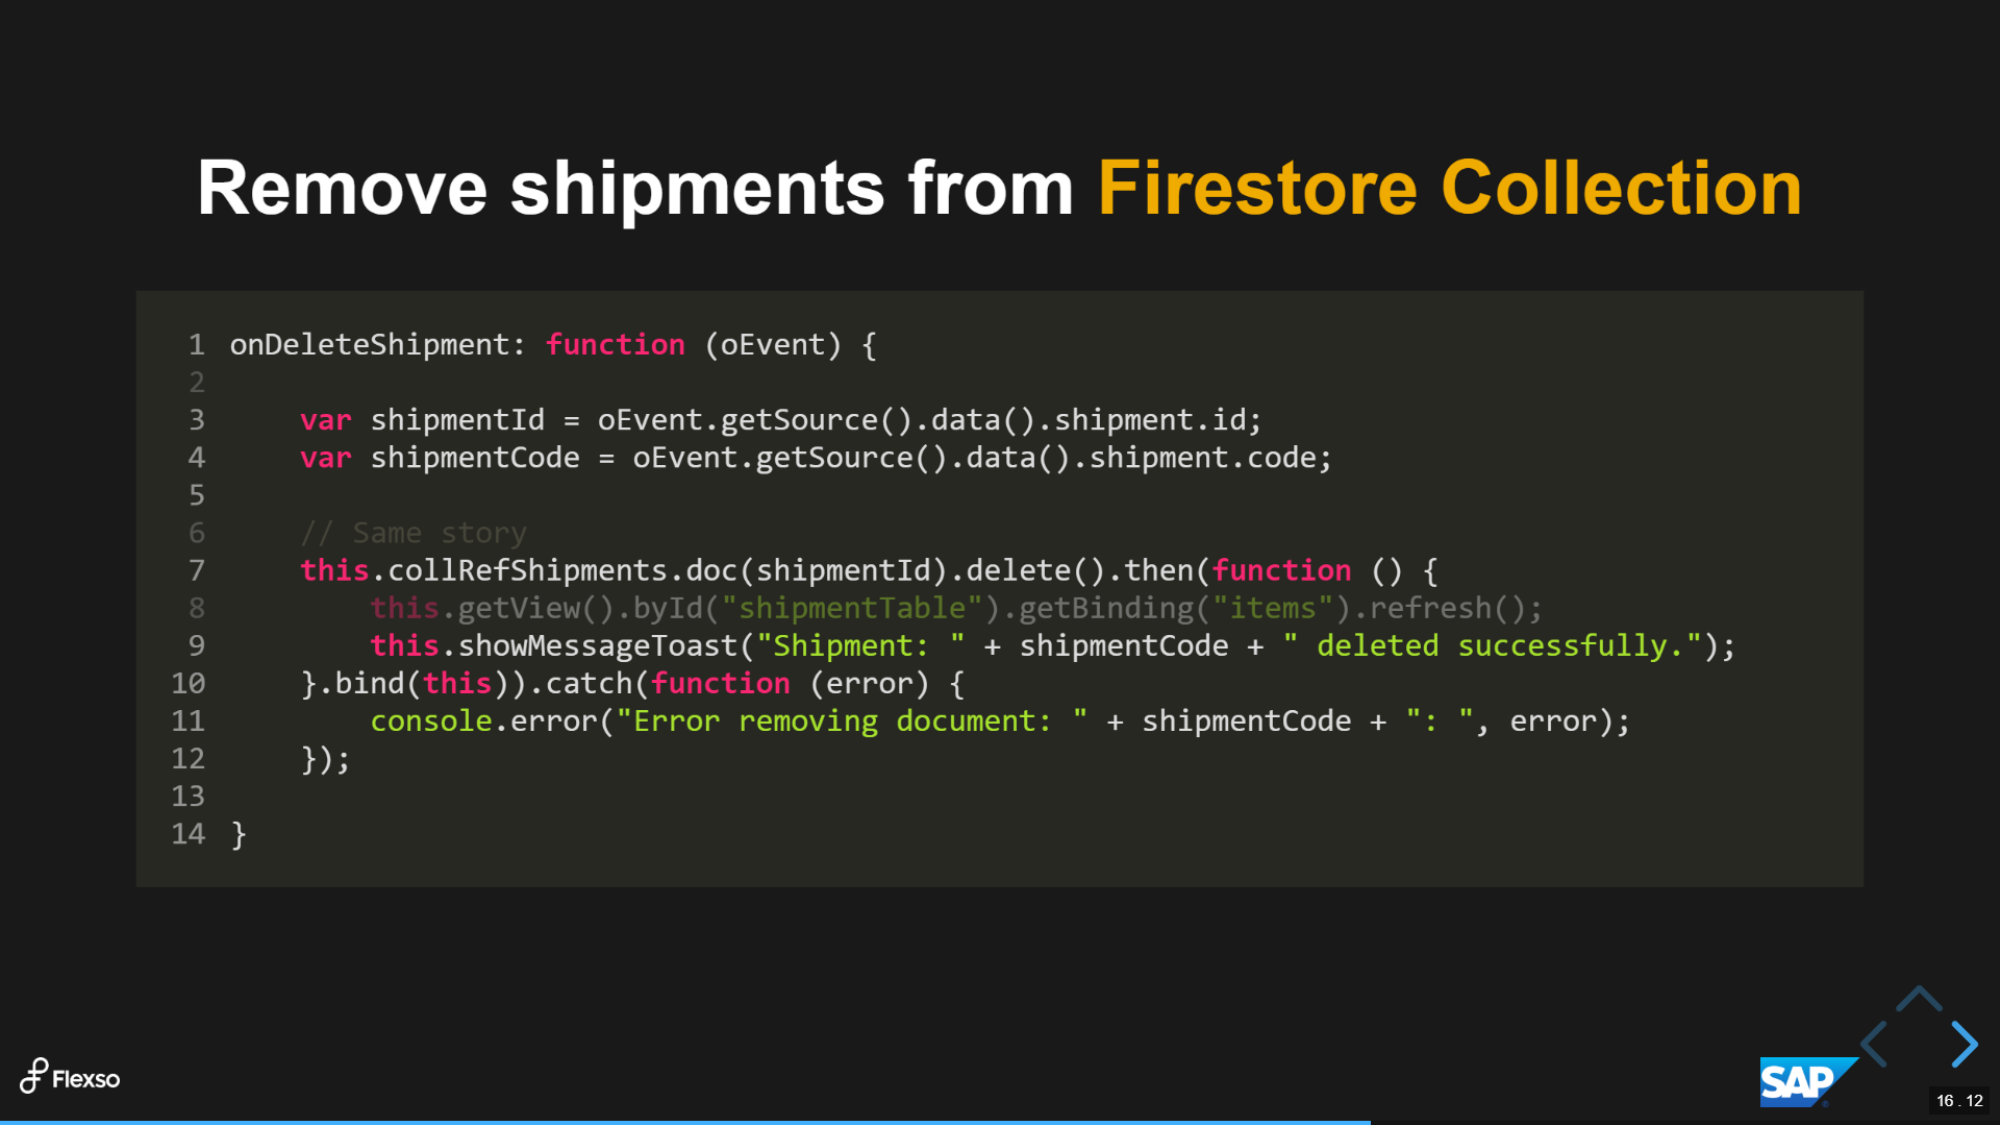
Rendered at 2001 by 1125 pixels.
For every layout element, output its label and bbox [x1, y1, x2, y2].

list [0, 0, 2000, 1125]
